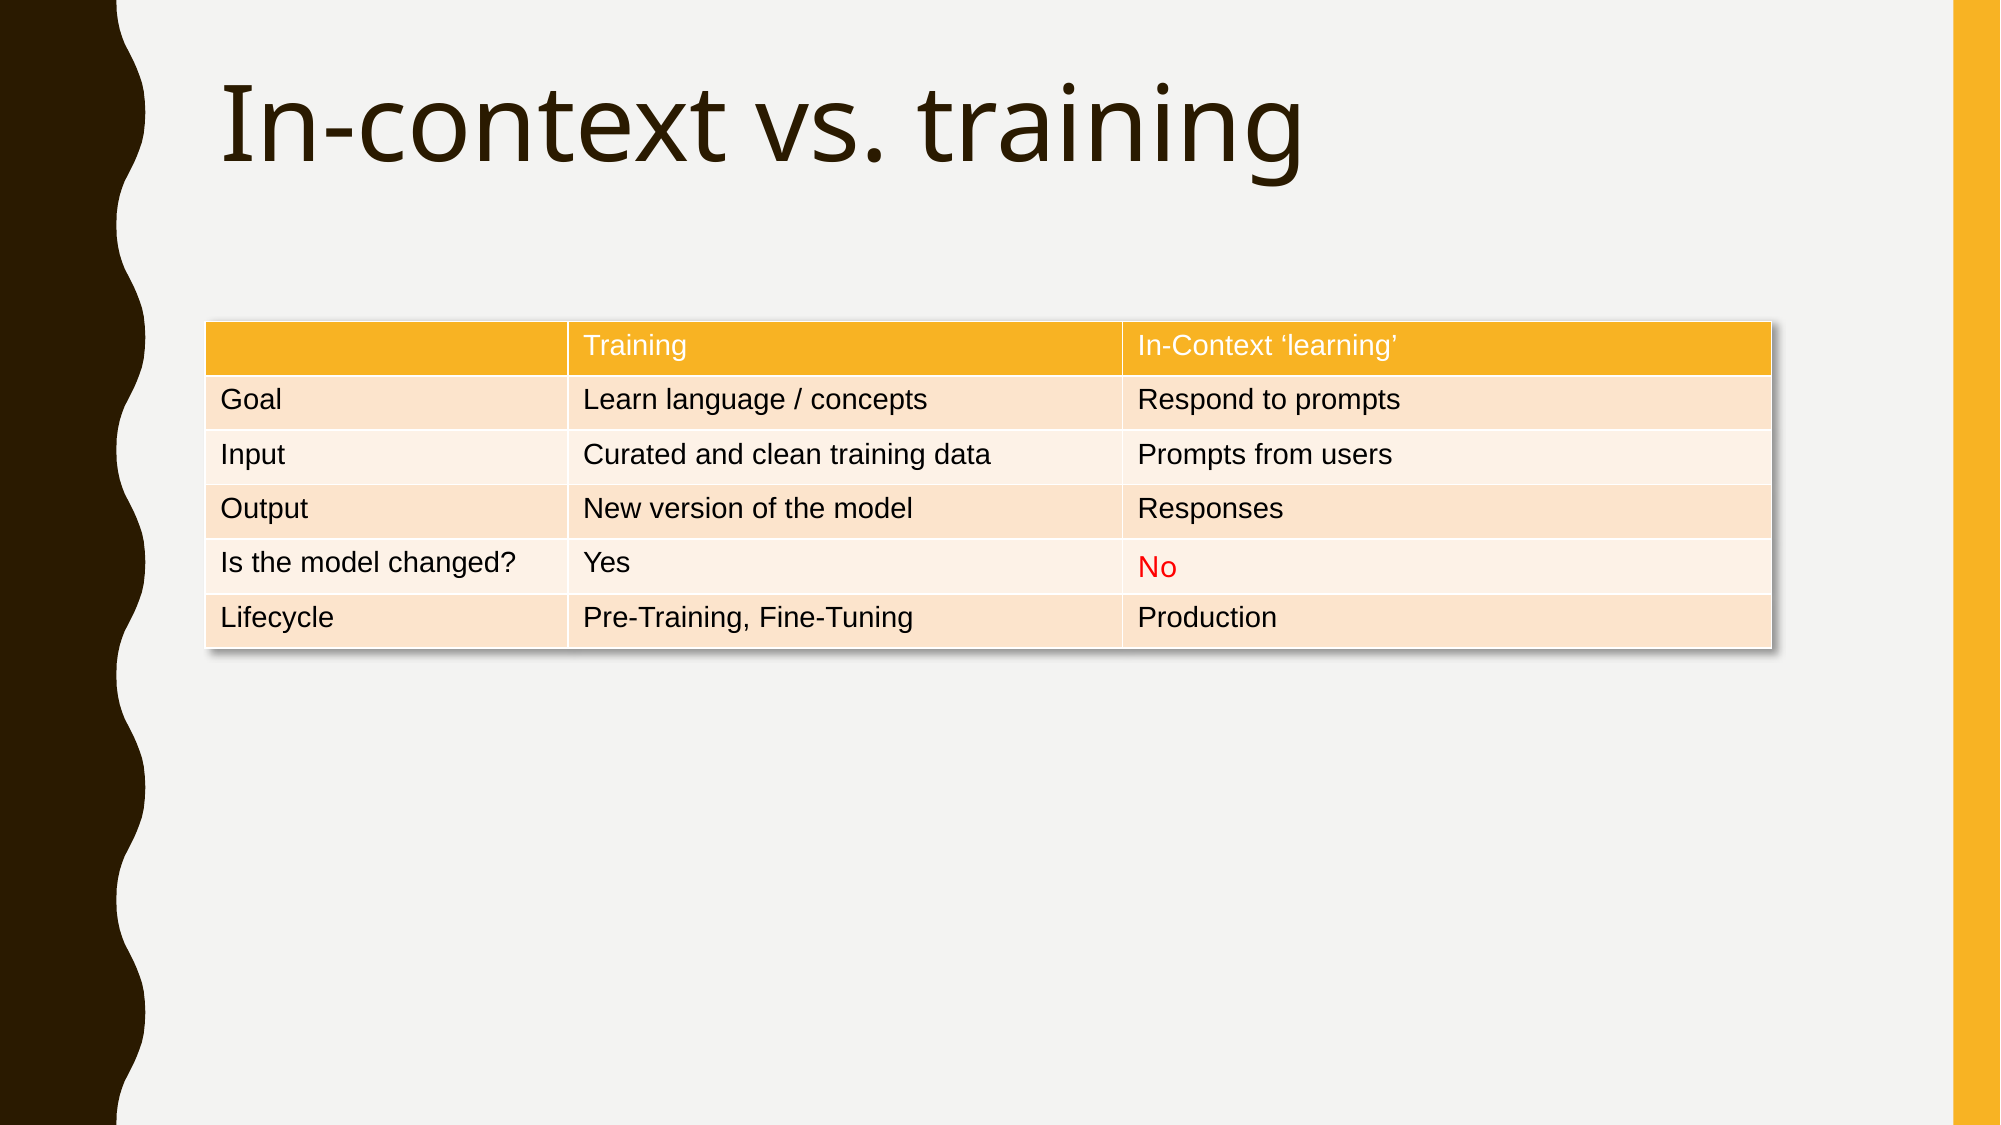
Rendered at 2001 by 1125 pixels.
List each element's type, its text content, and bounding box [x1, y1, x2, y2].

title In-context vs. training [205, 62, 1875, 308]
table_cell Pre-Training, Fine-Tuning [569, 595, 1122, 647]
table_cell Production [1123, 595, 1771, 647]
table_cell Respond to prompts [1123, 377, 1771, 429]
table_cell Input [206, 431, 567, 484]
table_cell Learn language / concepts [569, 377, 1122, 429]
table_cell Output [206, 485, 567, 538]
table_header [206, 322, 567, 375]
table_cell Prompts from users [1123, 431, 1771, 484]
table_cell New version of the model [569, 485, 1122, 538]
table_header In-Context ‘learning’ [1123, 322, 1771, 375]
table_cell Lifecycle [206, 595, 567, 647]
table_cell Goal [206, 377, 567, 429]
table_cell Is the model changed? [206, 540, 567, 593]
table_cell No [1123, 540, 1771, 593]
table_cell Responses [1123, 485, 1771, 538]
table_cell Yes [569, 540, 1122, 593]
table_header Training [569, 322, 1122, 375]
table_cell Curated and clean training data [569, 431, 1122, 484]
